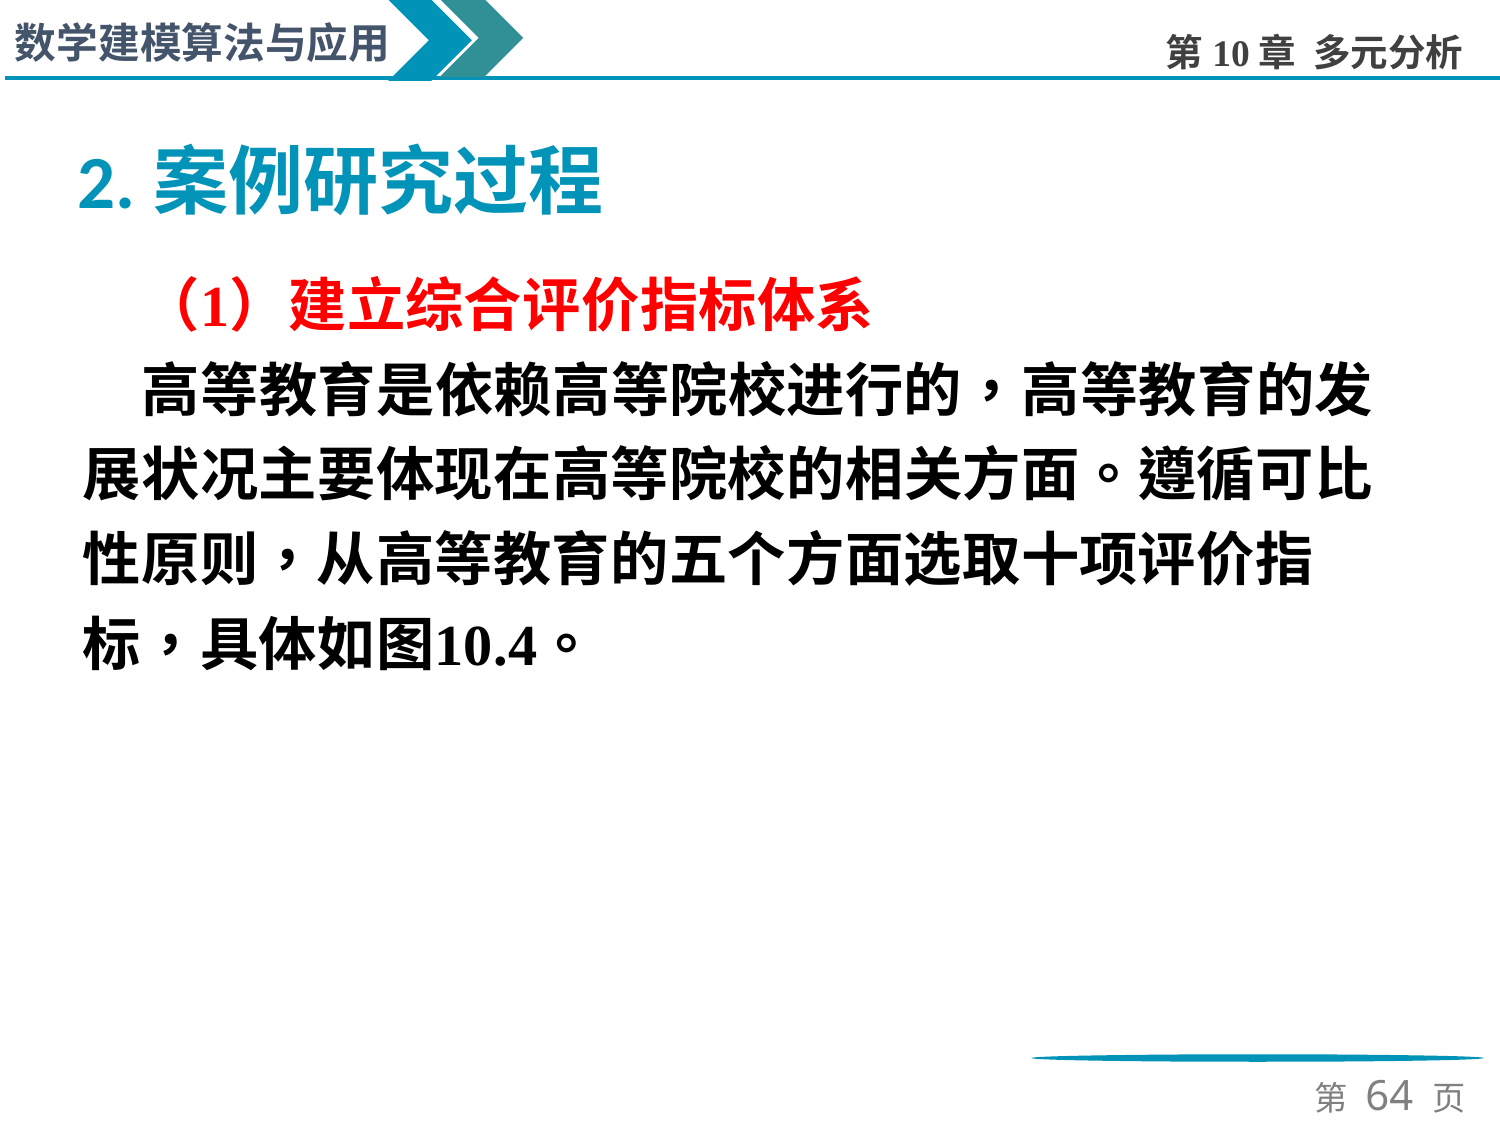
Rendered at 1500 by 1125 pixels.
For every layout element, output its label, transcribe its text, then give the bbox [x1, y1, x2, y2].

text_box 2.案例研究过程 [63, 126, 1100, 232]
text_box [82, 266, 1426, 874]
